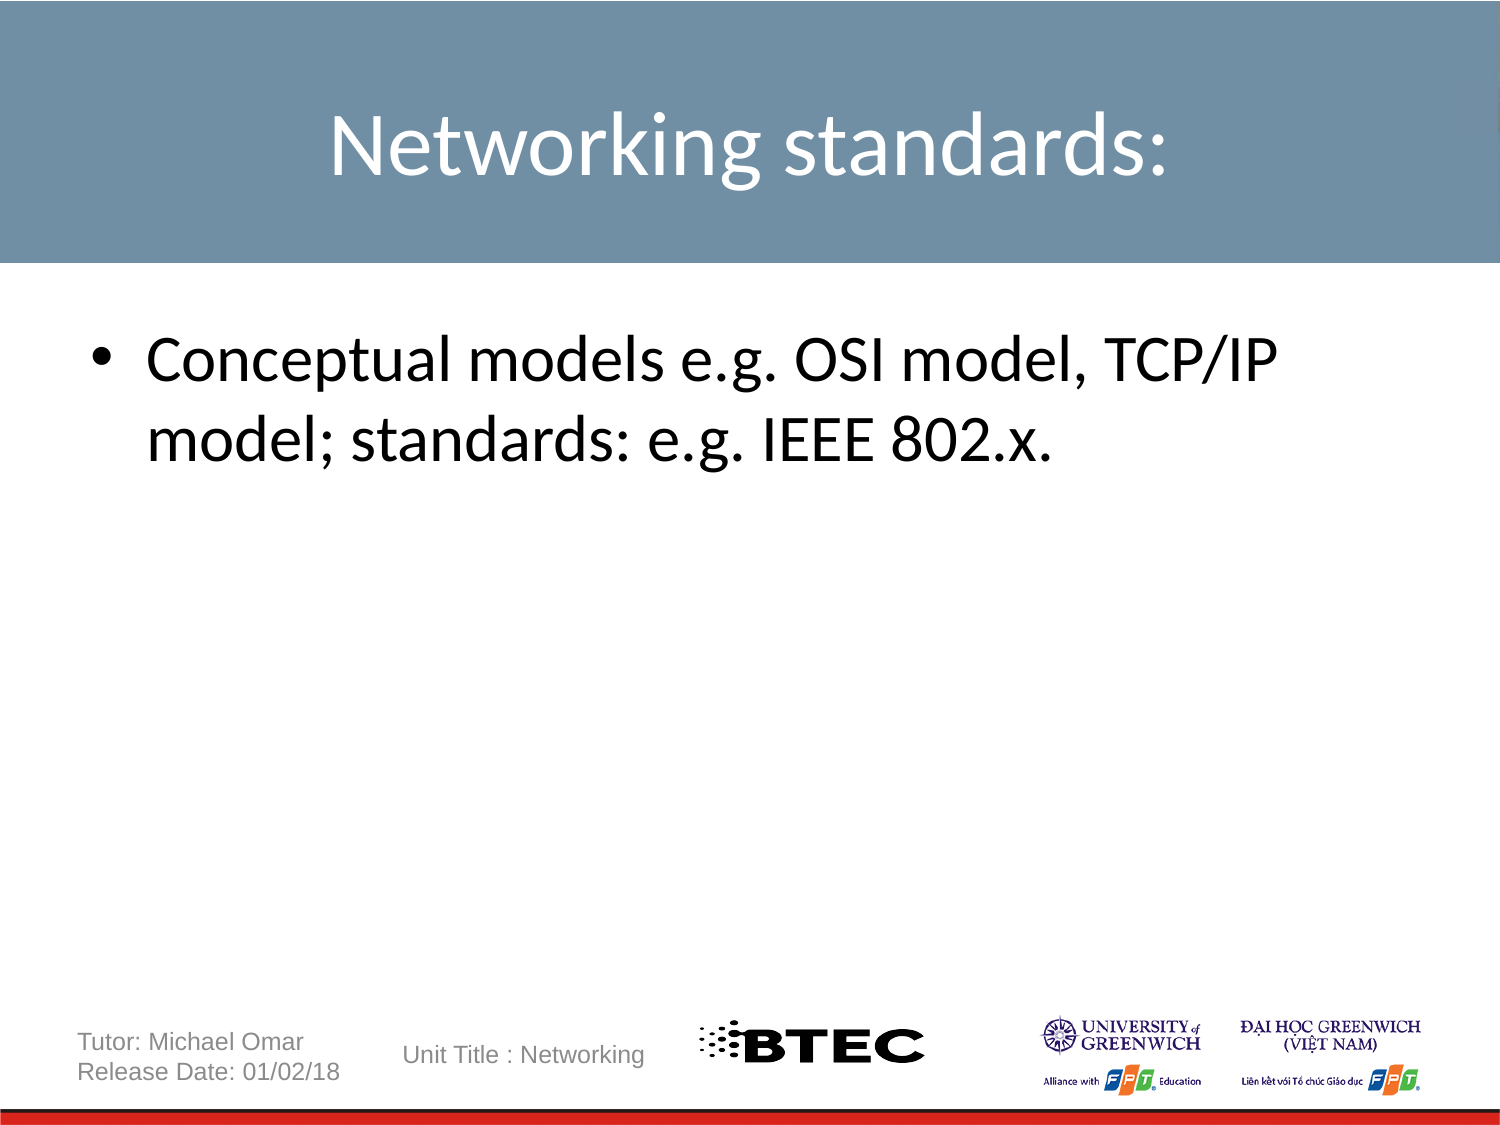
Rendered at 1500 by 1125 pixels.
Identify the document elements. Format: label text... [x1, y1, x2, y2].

list Conceptual models e.g. OSI model, TCP/IP model; standards: e.g. IEEE 802.x. [75, 307, 1425, 1050]
picture [699, 1050, 925, 1063]
picture [1037, 1050, 1425, 1102]
picture [0, 1109, 1500, 1125]
picture [0, 0, 1500, 263]
